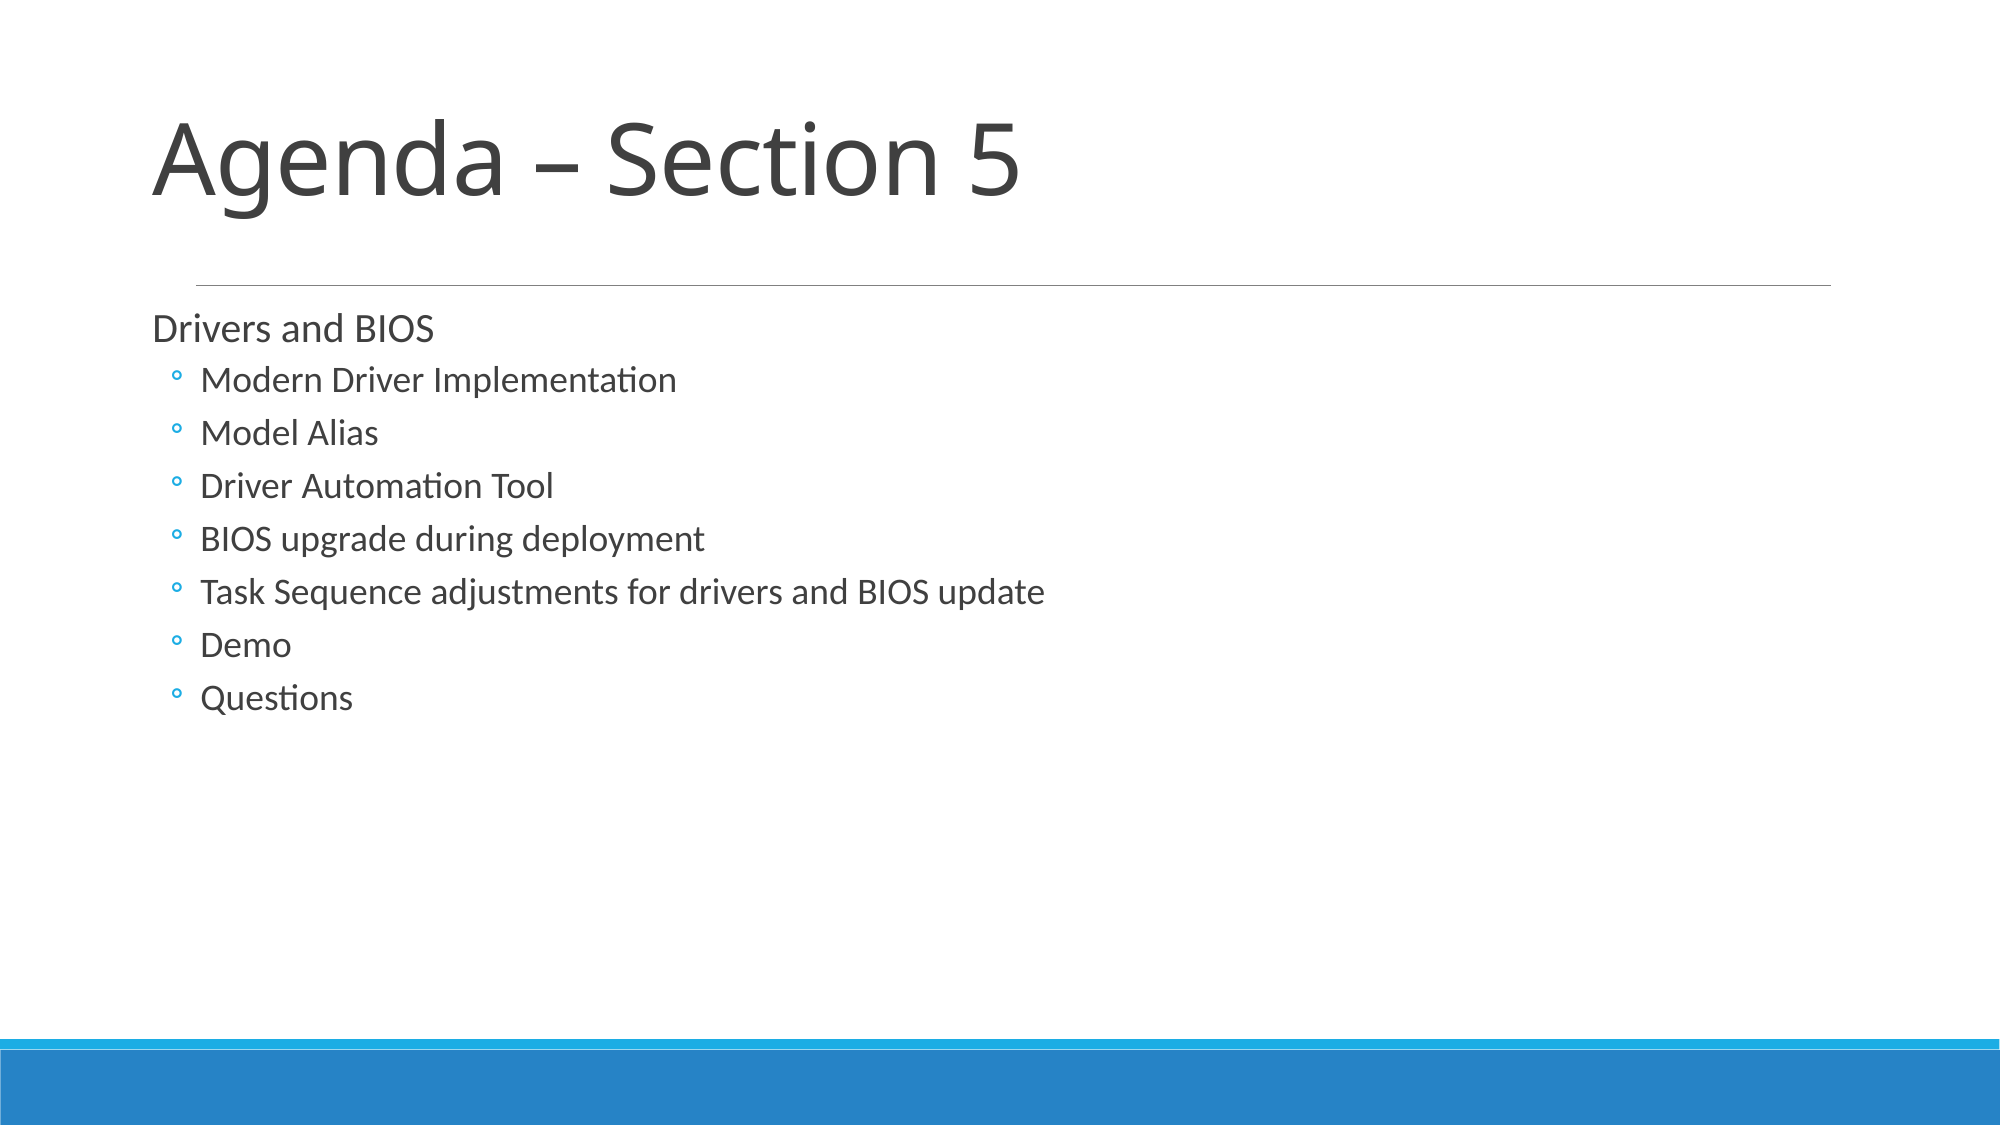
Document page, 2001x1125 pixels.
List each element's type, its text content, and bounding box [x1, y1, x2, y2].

list Drivers and BIOS Modern Driver Implementation Model Alias Driver Automation Tool BIOS upgrade during deployment Task Sequence adjustments for drivers and BIOS update Demo Questions [137, 299, 1835, 1034]
title Agenda – Section 5 [137, 59, 1863, 224]
